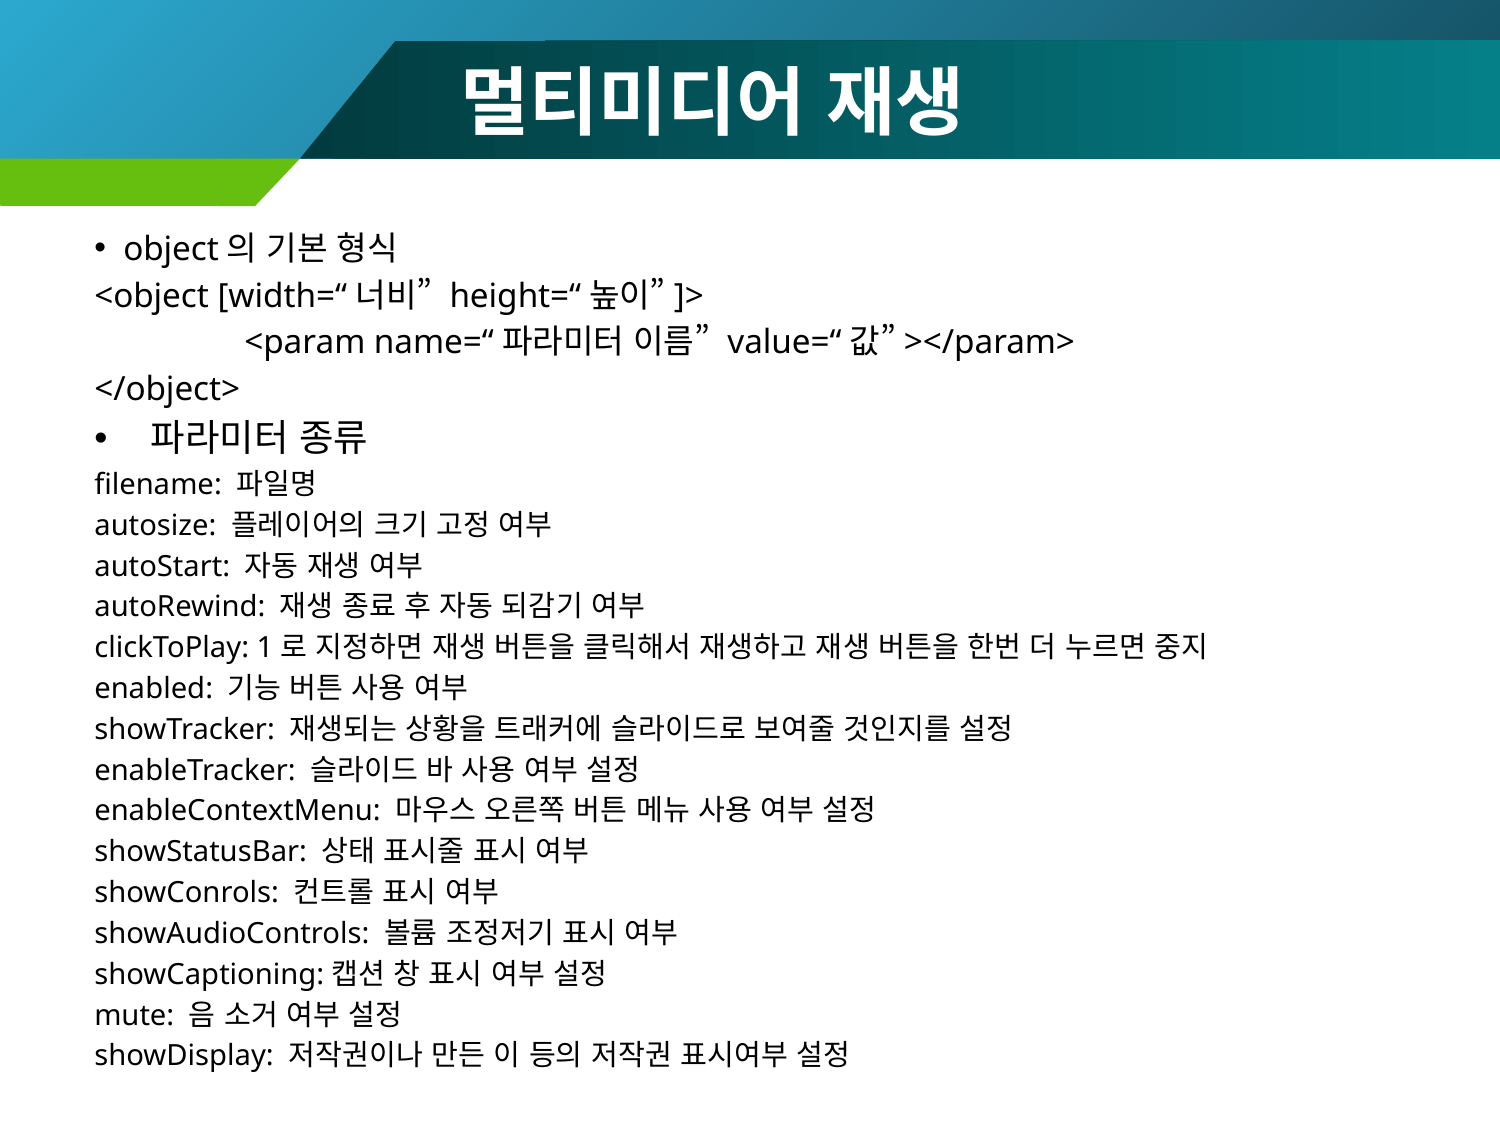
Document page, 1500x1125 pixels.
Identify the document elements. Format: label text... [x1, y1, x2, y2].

title 멀티미디어 재생 [445, 36, 1500, 163]
text_box object의 기본 형식 <object [width=“너비” height=“높이”]> <param name=“파라미터 이름” value=“값”></param> </object> 파라미터 종류 filename: 파일명 autosize: 플레이어의 크기 고정 여부 autoStart: 자동 재생 여부 autoRewind: 재생 종료 후 자동 되감기 여부 clickToPlay: 1로 지정하면 재생 버튼을 클릭해서 재생하고 재생 버튼을 한번 더 누르면 중지 enabled: 기능 버튼 사용 여부 showTracker: 재생되는 상황을 트래커에 슬라이드로 보여줄 것인지를 설정 enableTracker: 슬라이드 바 사용 여부 설정 enableContextMenu: 마우스 오른쪽 버튼 메뉴 사용 여부 설정 showStatusBar: 상태 표시줄 표시 여부 showConrols: 컨트롤 표시 여부 showAudioControls: 볼륨 조정저기 표시 여부 showCaptioning:캡션 창 표시 여부 설정 mute: 음 소거 여부 설정 showDisplay: 저작권이나 만든 이 등의 저작권 표시여부 설정 [79, 219, 1430, 1071]
